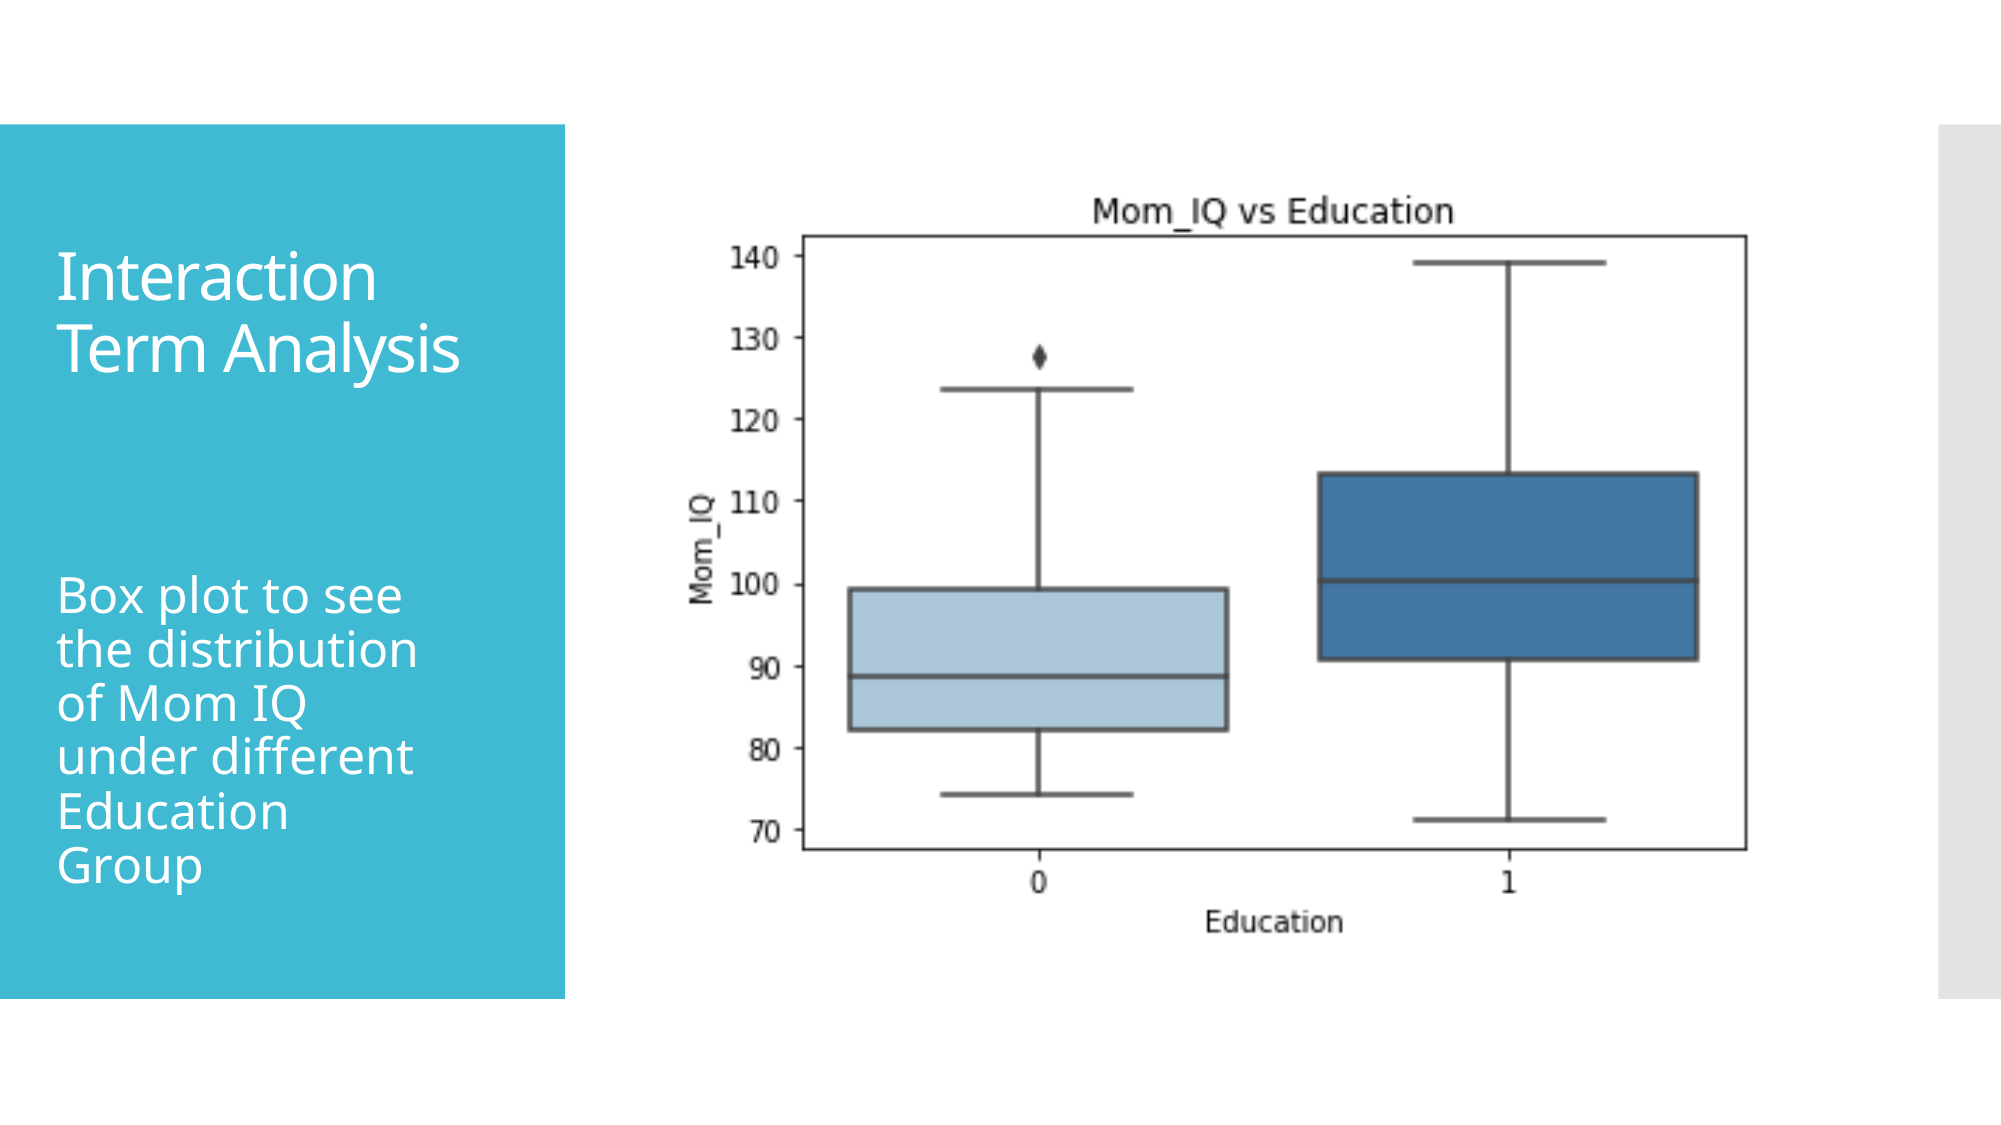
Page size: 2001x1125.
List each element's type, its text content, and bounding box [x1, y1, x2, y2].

list Box plot to see the distribution of Mom IQ under different Education Group [41, 562, 462, 924]
picture [679, 140, 1799, 985]
title Interaction Term Analysis [41, 184, 525, 395]
